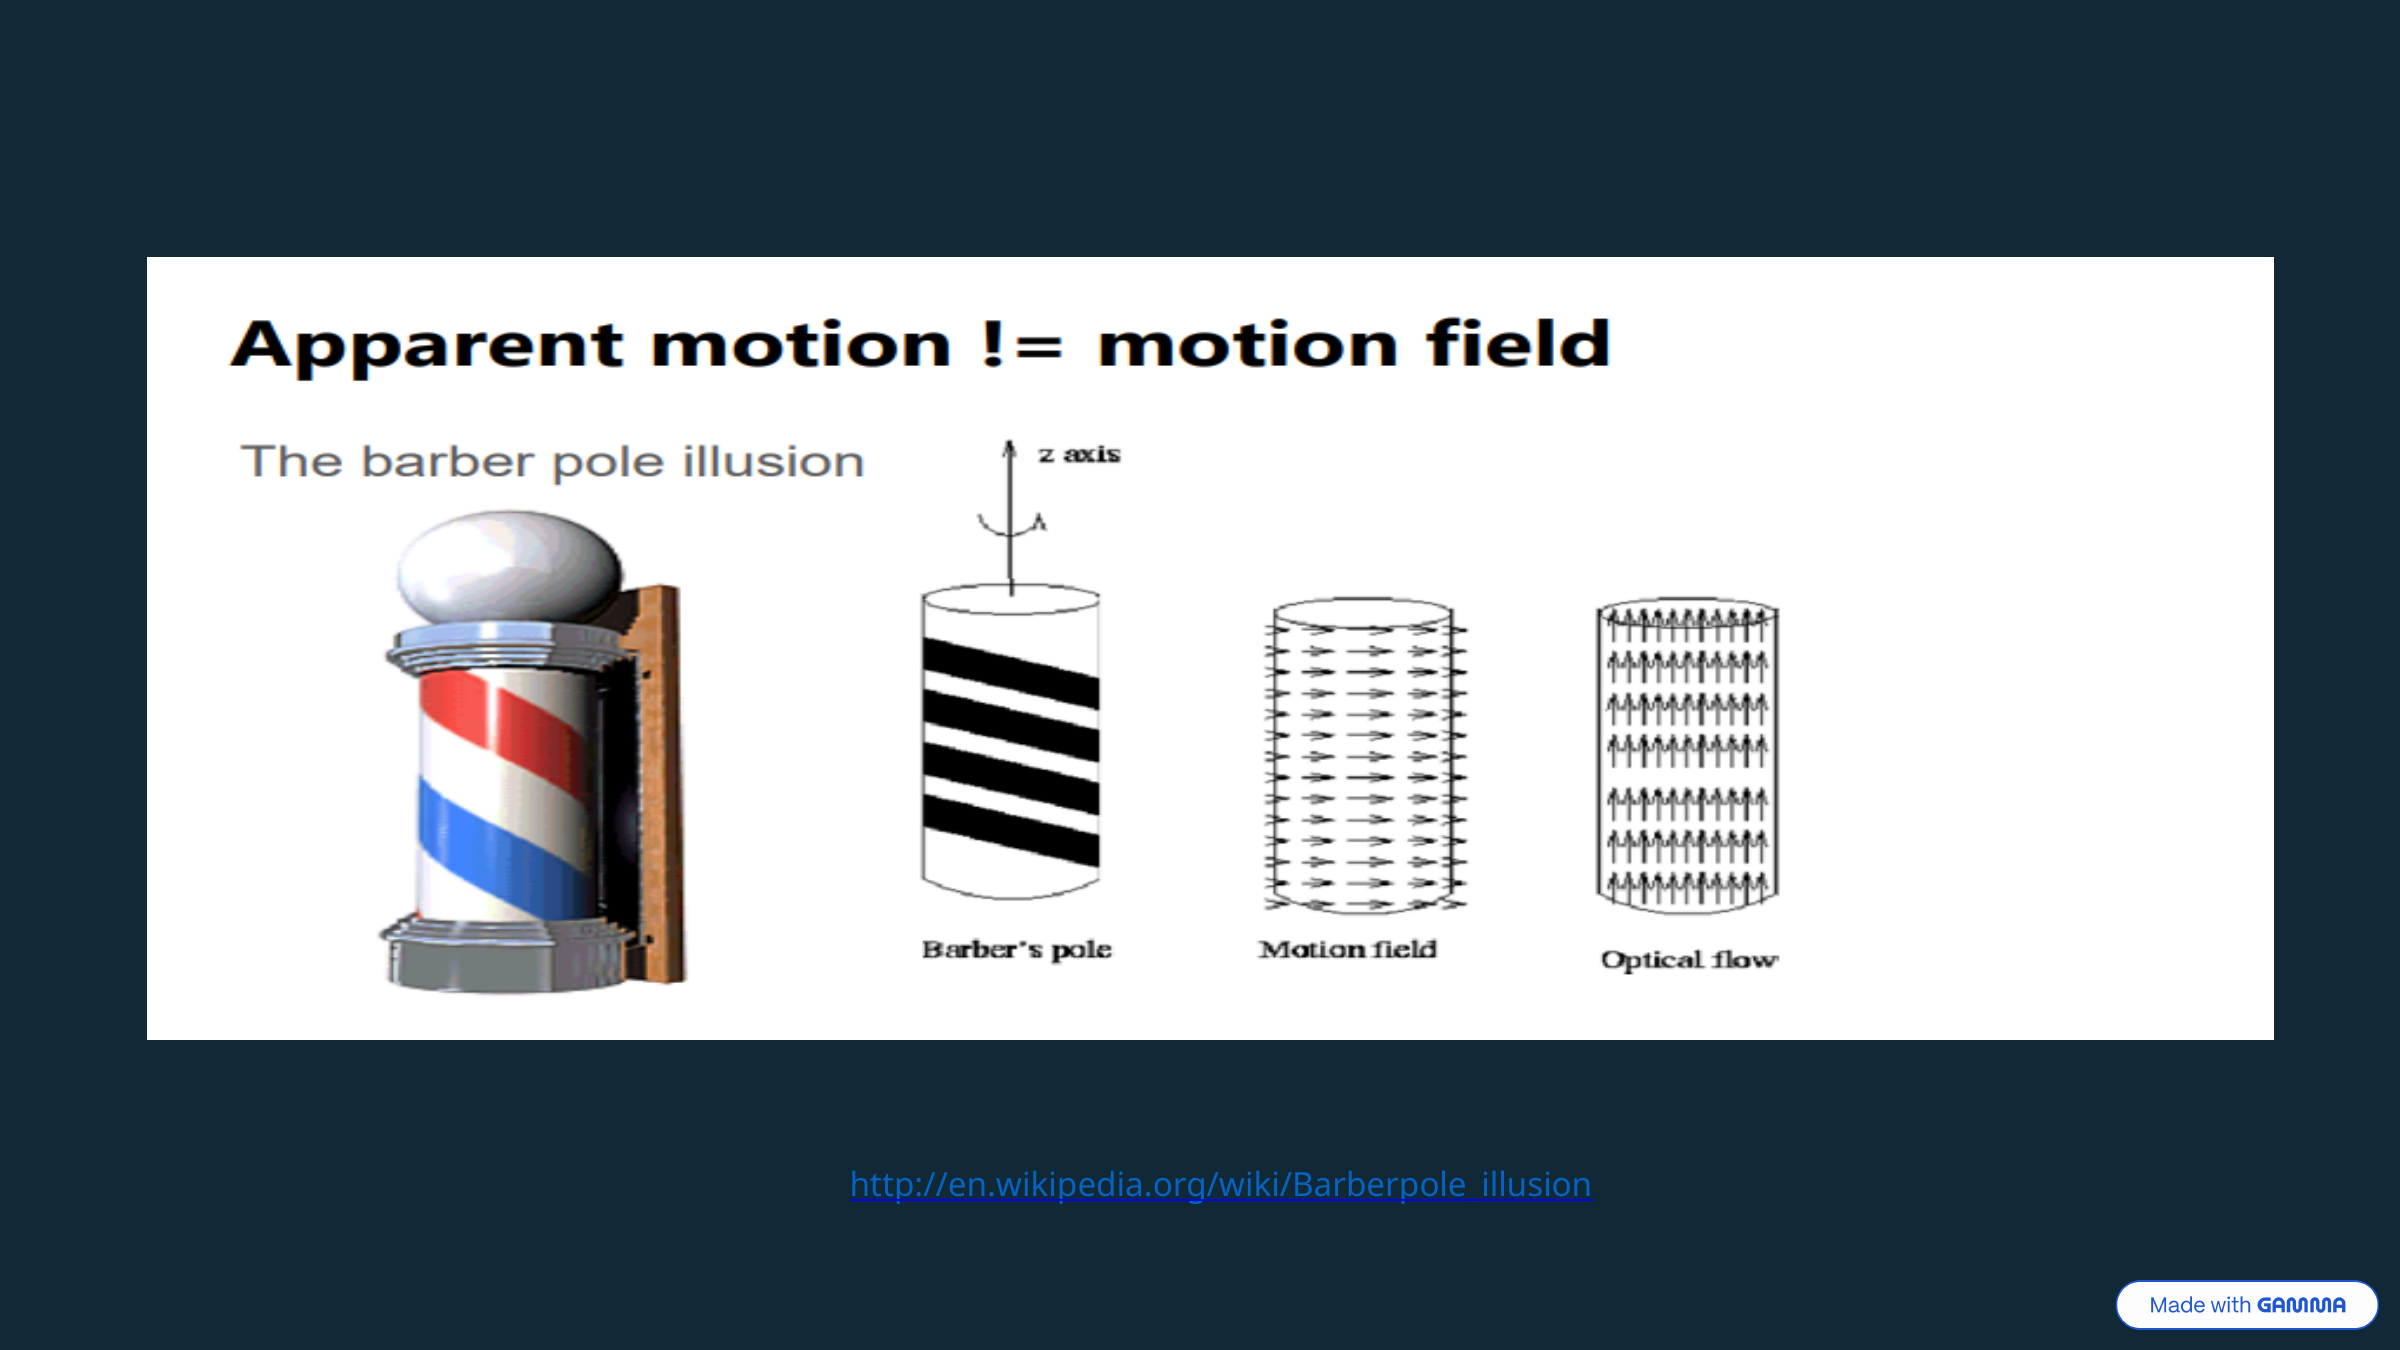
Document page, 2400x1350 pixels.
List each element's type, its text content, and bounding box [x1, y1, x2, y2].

picture [2106, 1271, 2389, 1339]
picture [147, 257, 2274, 1040]
text_box http://en.wikipedia.org/wiki/Barberpole_illusion [332, 1155, 1685, 1350]
